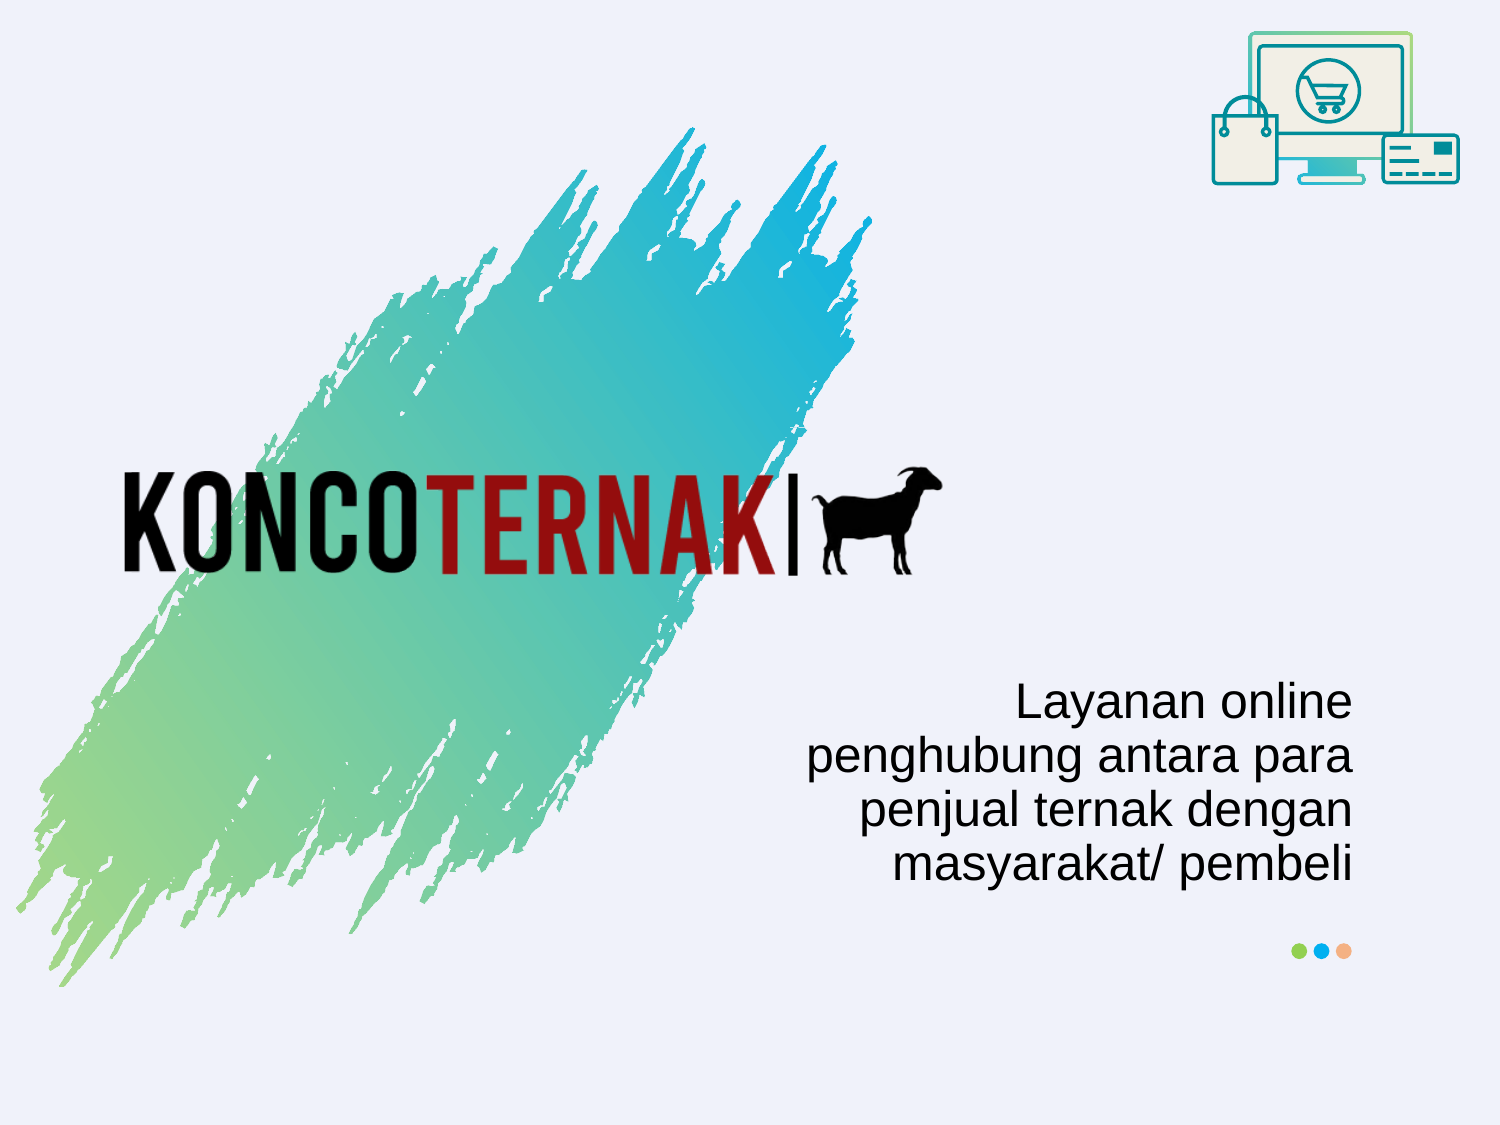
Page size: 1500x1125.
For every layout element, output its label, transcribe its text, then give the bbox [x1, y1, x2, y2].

text_box [1261, 48, 1400, 131]
text_box [1295, 58, 1362, 124]
text_box [15, 611, 693, 988]
text_box [1216, 118, 1275, 181]
text_box [1279, 156, 1381, 185]
list Layanan online penghubung antara para penjual ternak dengan masyarakat/ pembeli [750, 667, 1369, 959]
text_box [1218, 94, 1272, 138]
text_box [1291, 943, 1352, 960]
text_box [1301, 177, 1361, 181]
picture [55, 430, 1004, 611]
text_box [1299, 75, 1349, 115]
text_box [1257, 44, 1405, 136]
text_box [1252, 36, 1409, 133]
text_box [1385, 137, 1456, 180]
text_box [1248, 31, 1413, 133]
text_box [289, 126, 873, 430]
text_box [1279, 136, 1382, 156]
text_box [1211, 114, 1279, 186]
text_box [1300, 62, 1357, 120]
text_box [1381, 133, 1460, 185]
